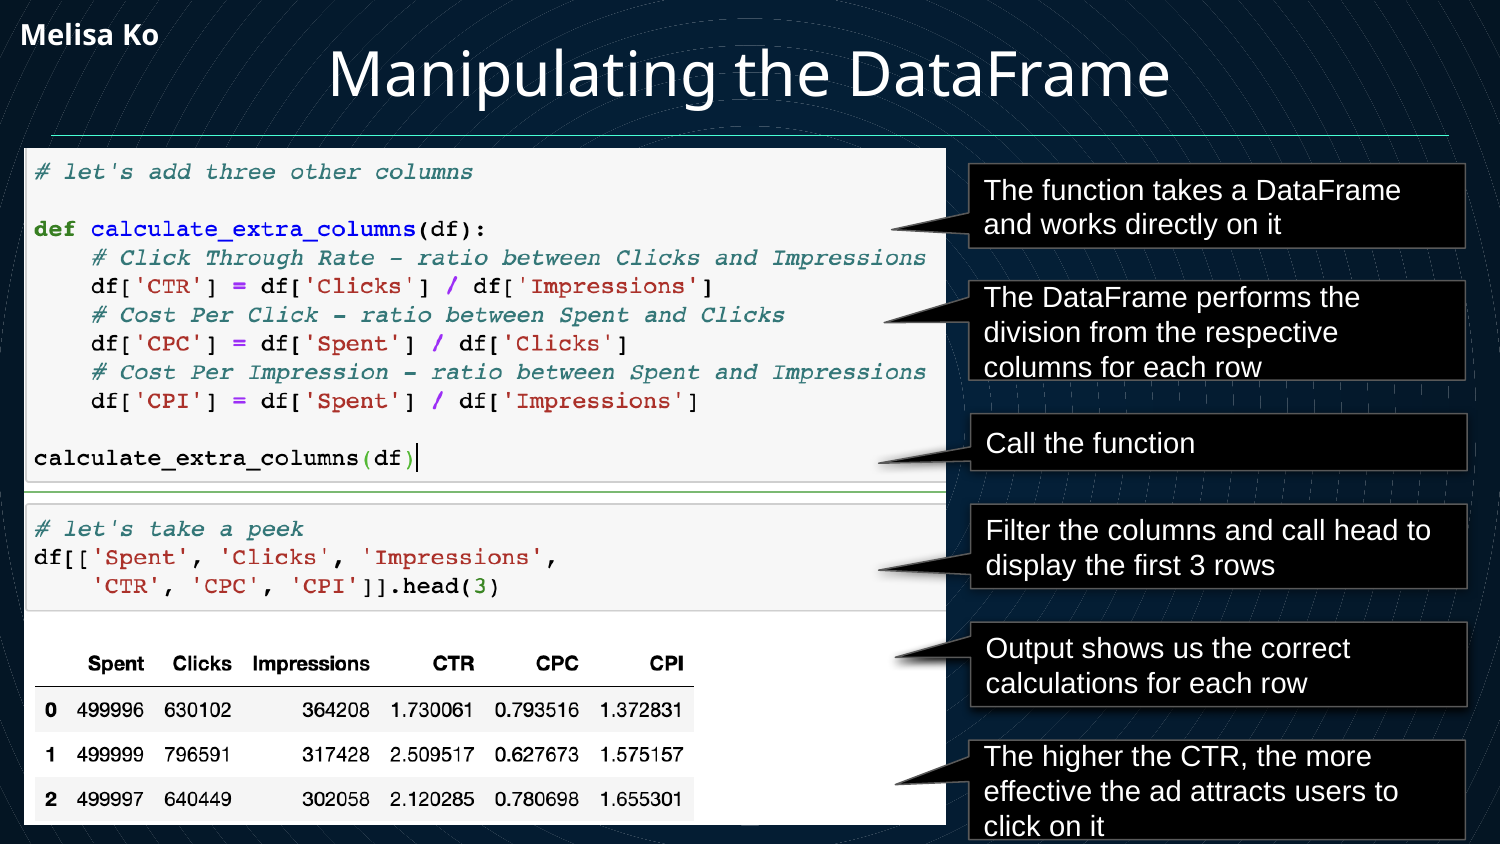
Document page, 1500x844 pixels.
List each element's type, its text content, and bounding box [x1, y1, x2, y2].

text_box Melisa Ko [4, 1, 337, 67]
text_box Filter the columns and call head to display the first 3 rows [949, 504, 1468, 589]
text_box The DataFrame performs the division from the respective columns for each row [949, 280, 1466, 381]
title Manipulating the DataFrame [51, 23, 1449, 124]
text_box The higher the CTR, the more effective the ad attracts users to click on it [949, 740, 1466, 840]
text_box The function takes a DataFrame and works directly on it [949, 163, 1466, 249]
picture [24, 148, 946, 826]
text_box Output shows us the correct calculations for each row [949, 622, 1468, 707]
text_box Call the function [949, 413, 1468, 471]
